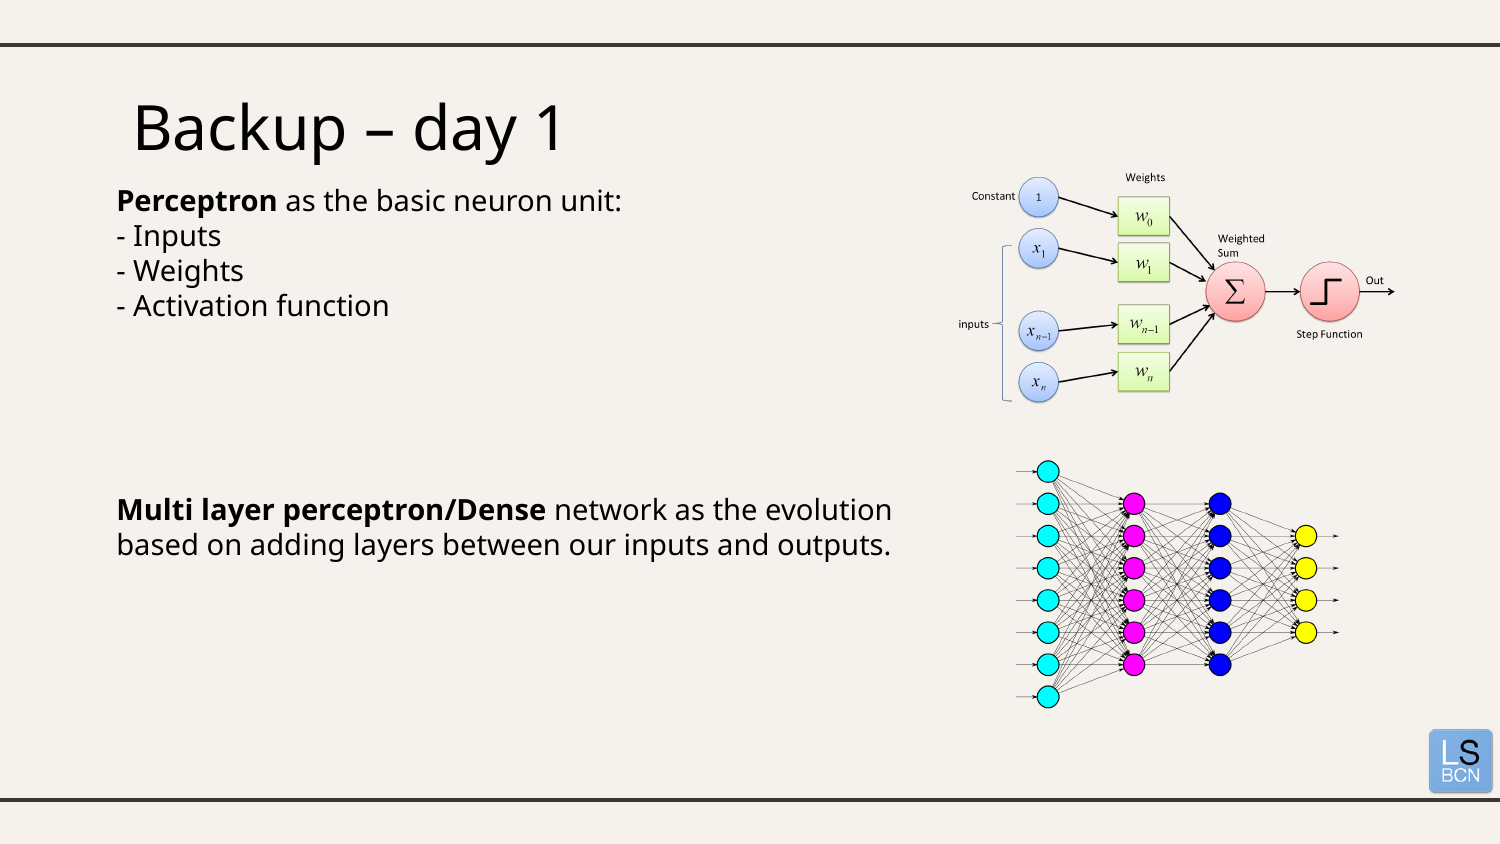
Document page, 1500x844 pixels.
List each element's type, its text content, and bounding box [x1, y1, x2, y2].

picture [1421, 721, 1500, 801]
title Backup – day 1 [116, 72, 852, 166]
text_box Multi layer perceptron/Dense network as the evolution based on adding layers between our inputs and outputs. [101, 476, 914, 771]
picture [950, 166, 1402, 405]
text_box Perceptron as the basic neuron unit: - Inputs - Weights - Activation function [101, 166, 914, 392]
picture [987, 450, 1365, 717]
